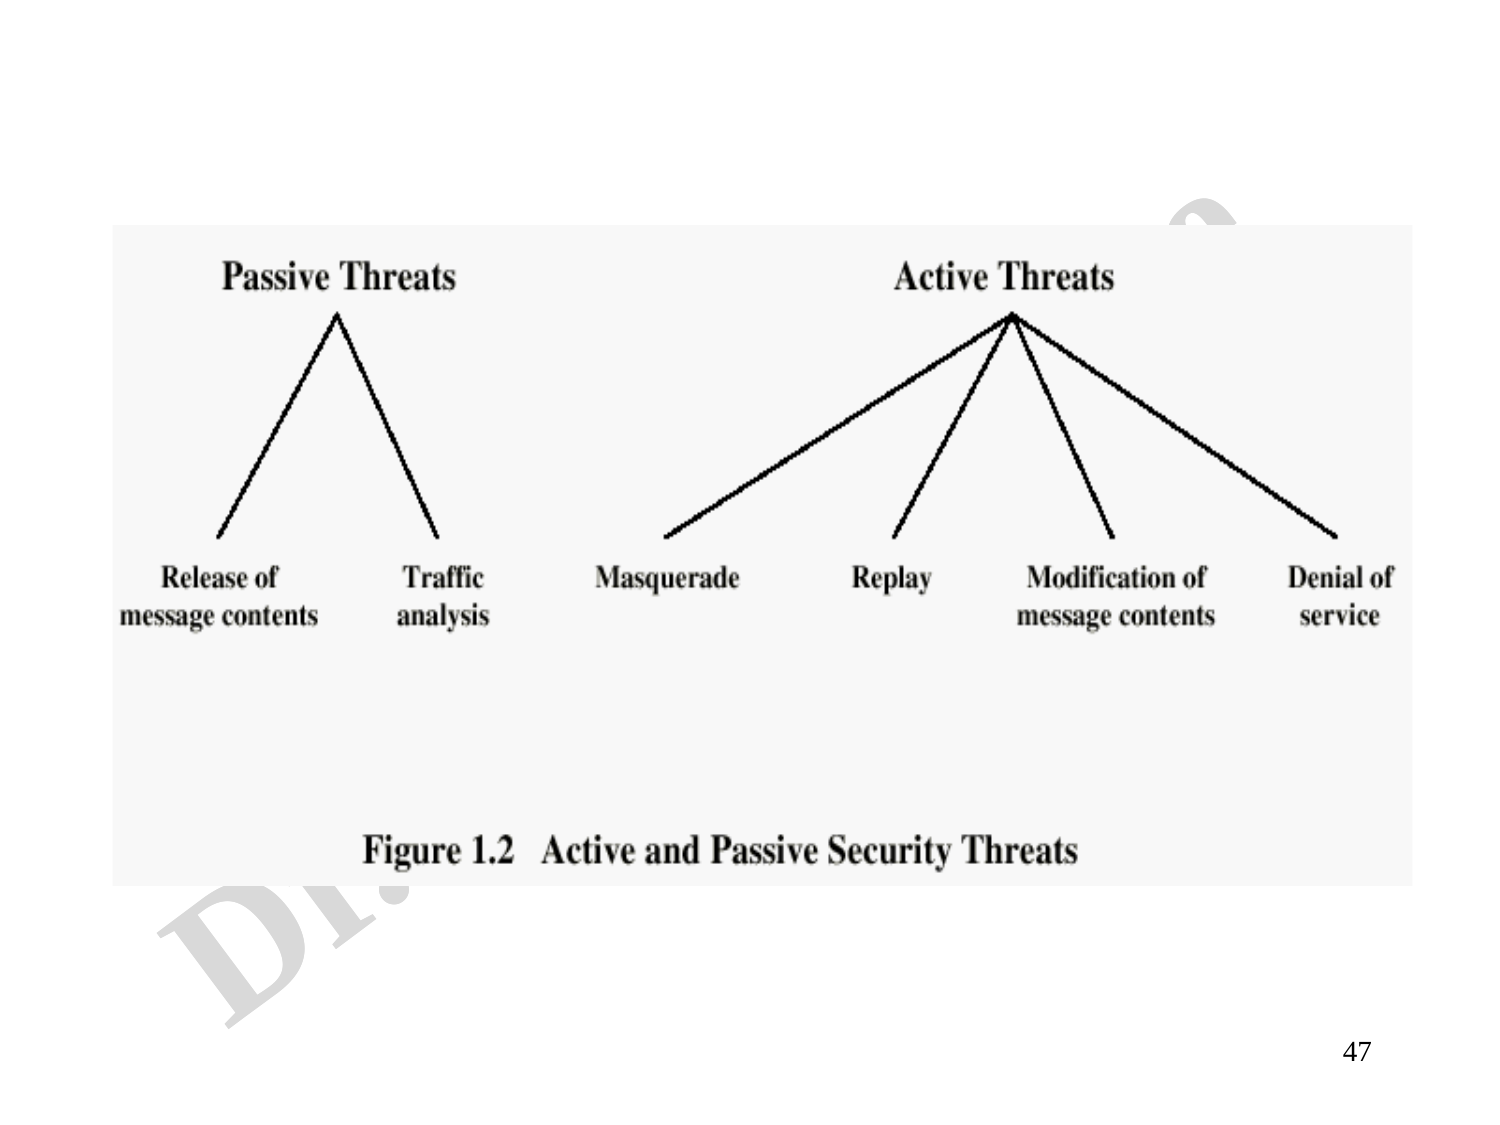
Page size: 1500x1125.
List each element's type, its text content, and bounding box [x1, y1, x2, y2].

picture [112, 224, 1413, 887]
slide_number 47 [1074, 1024, 1388, 1101]
